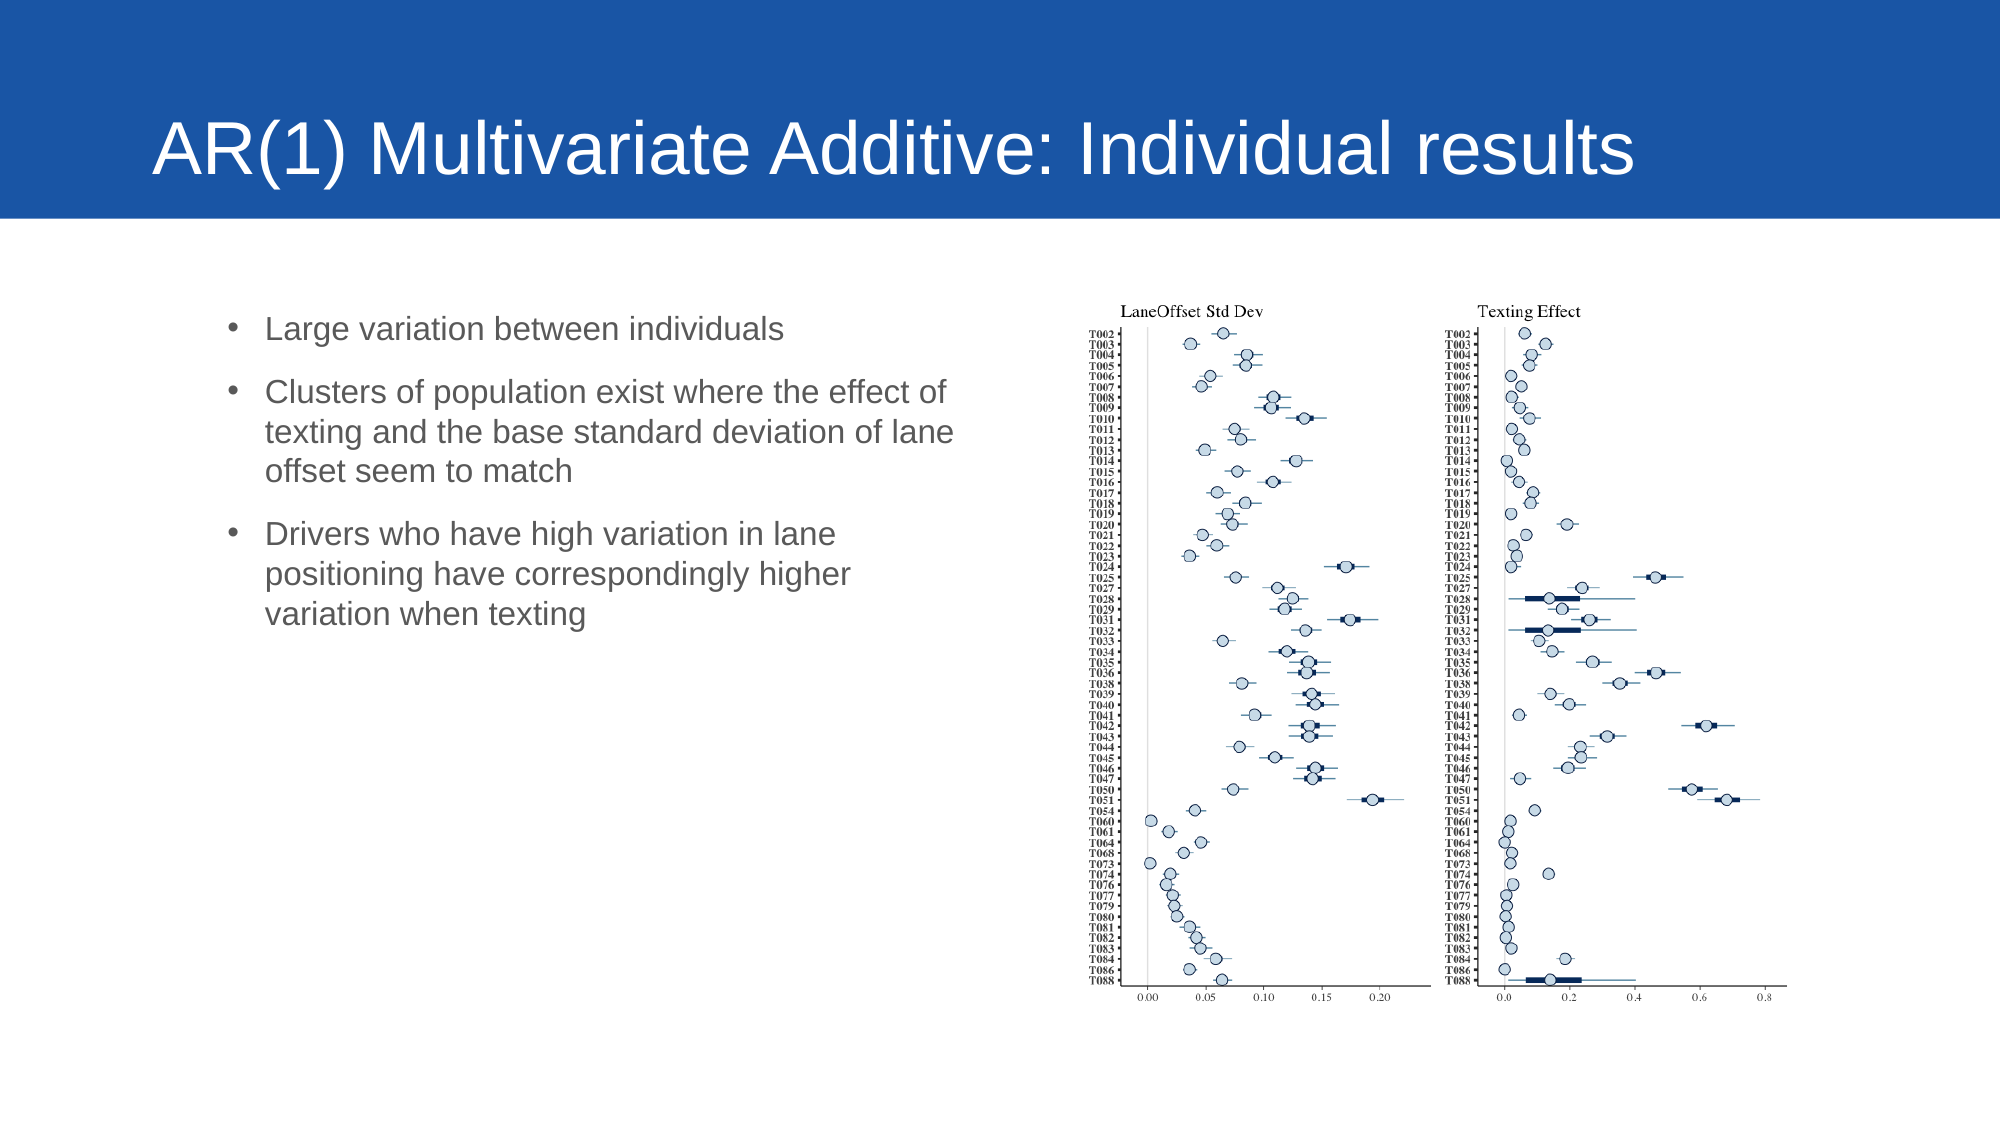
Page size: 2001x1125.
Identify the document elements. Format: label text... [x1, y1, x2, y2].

picture [1081, 297, 1794, 1011]
list Large variation between individuals Clusters of population exist where the effect of texting and the base standard deviation of lane offset seem to match Drivers who have high variation in lane positioning have correspondingly higher variation when texting [137, 299, 988, 1014]
title AR(1) Multivariate Additive: Individual results [137, 0, 1863, 198]
